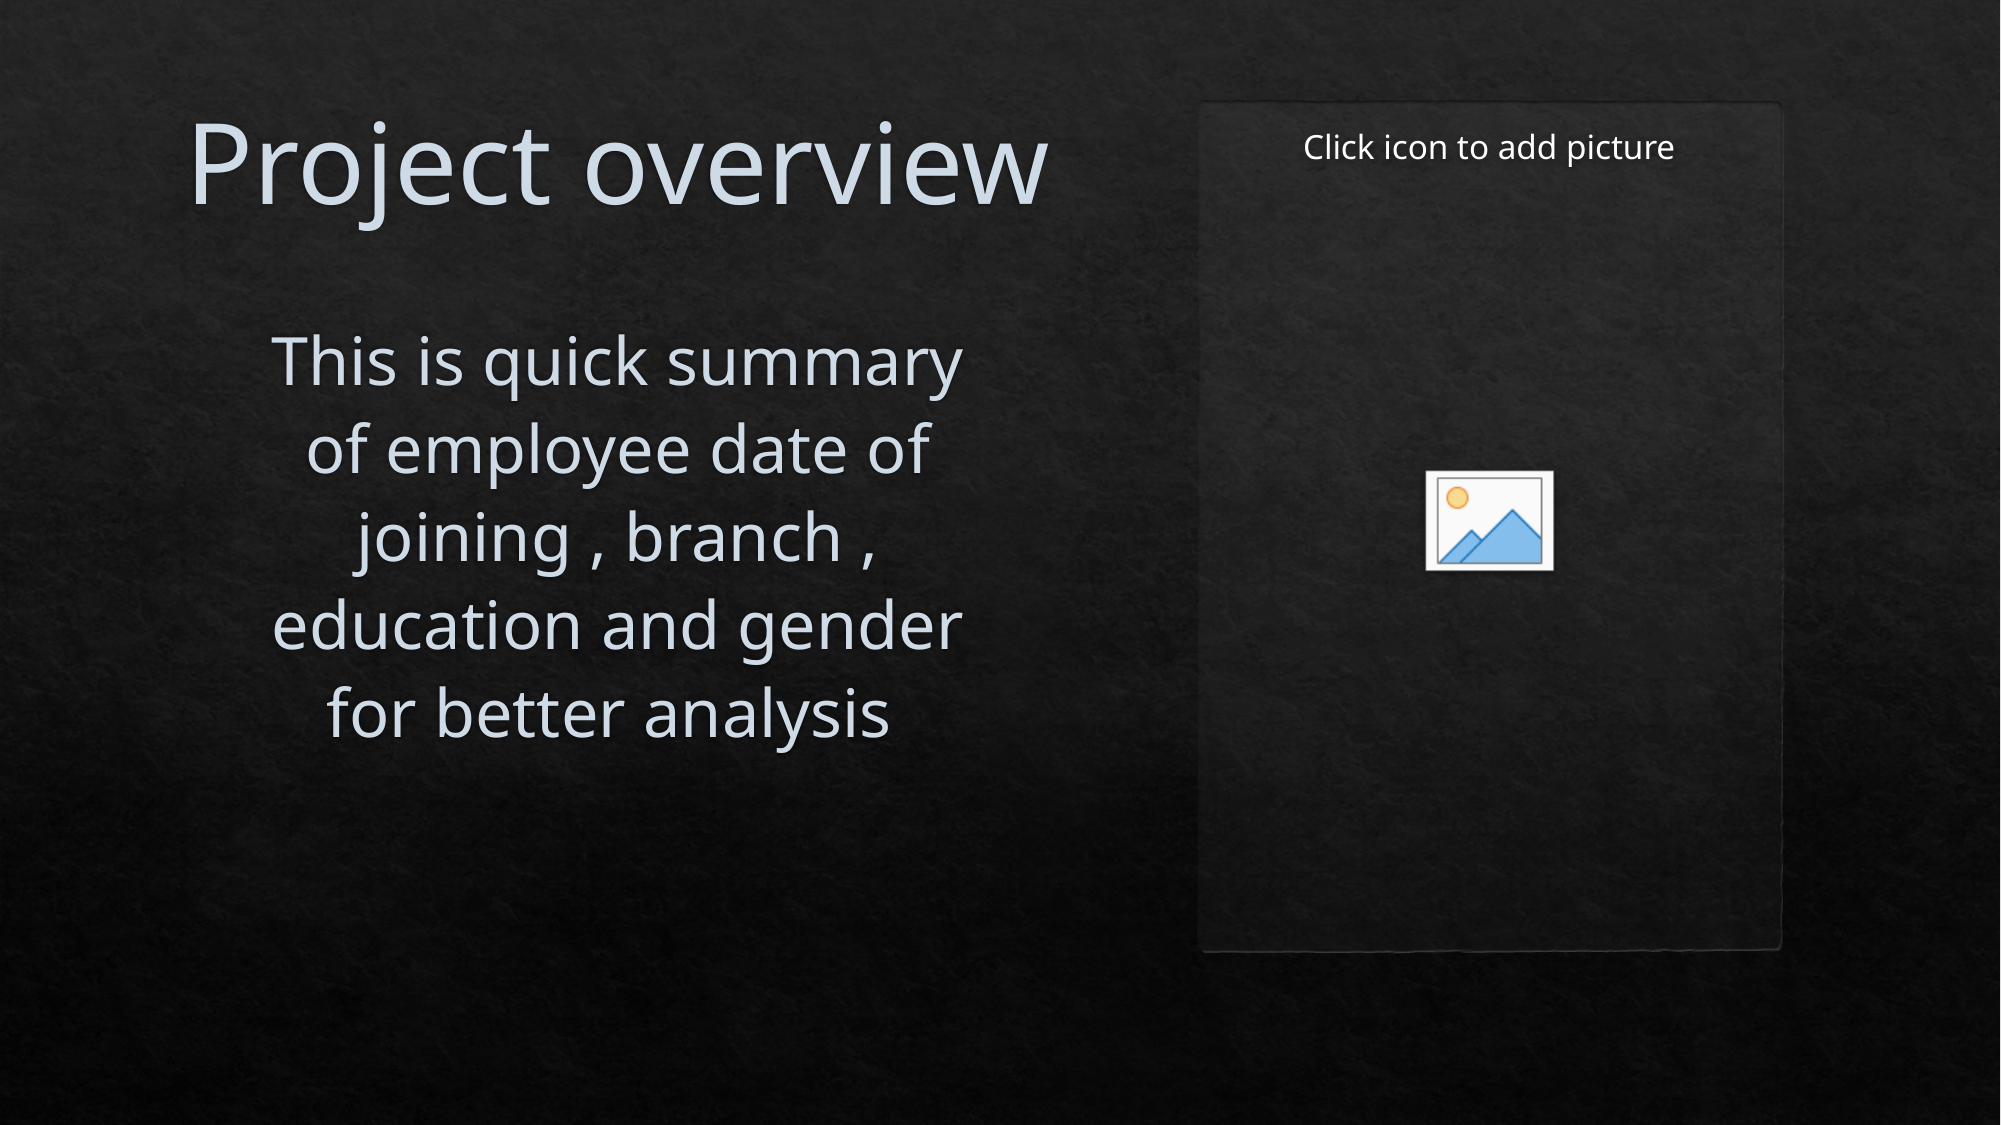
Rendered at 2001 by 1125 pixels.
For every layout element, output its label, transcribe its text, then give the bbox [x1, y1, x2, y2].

list This is quick summary of employee date of joining , branch , education and gender for better analysis [241, 303, 995, 954]
picture [1196, 99, 1785, 954]
title Project overview [149, 88, 1087, 237]
